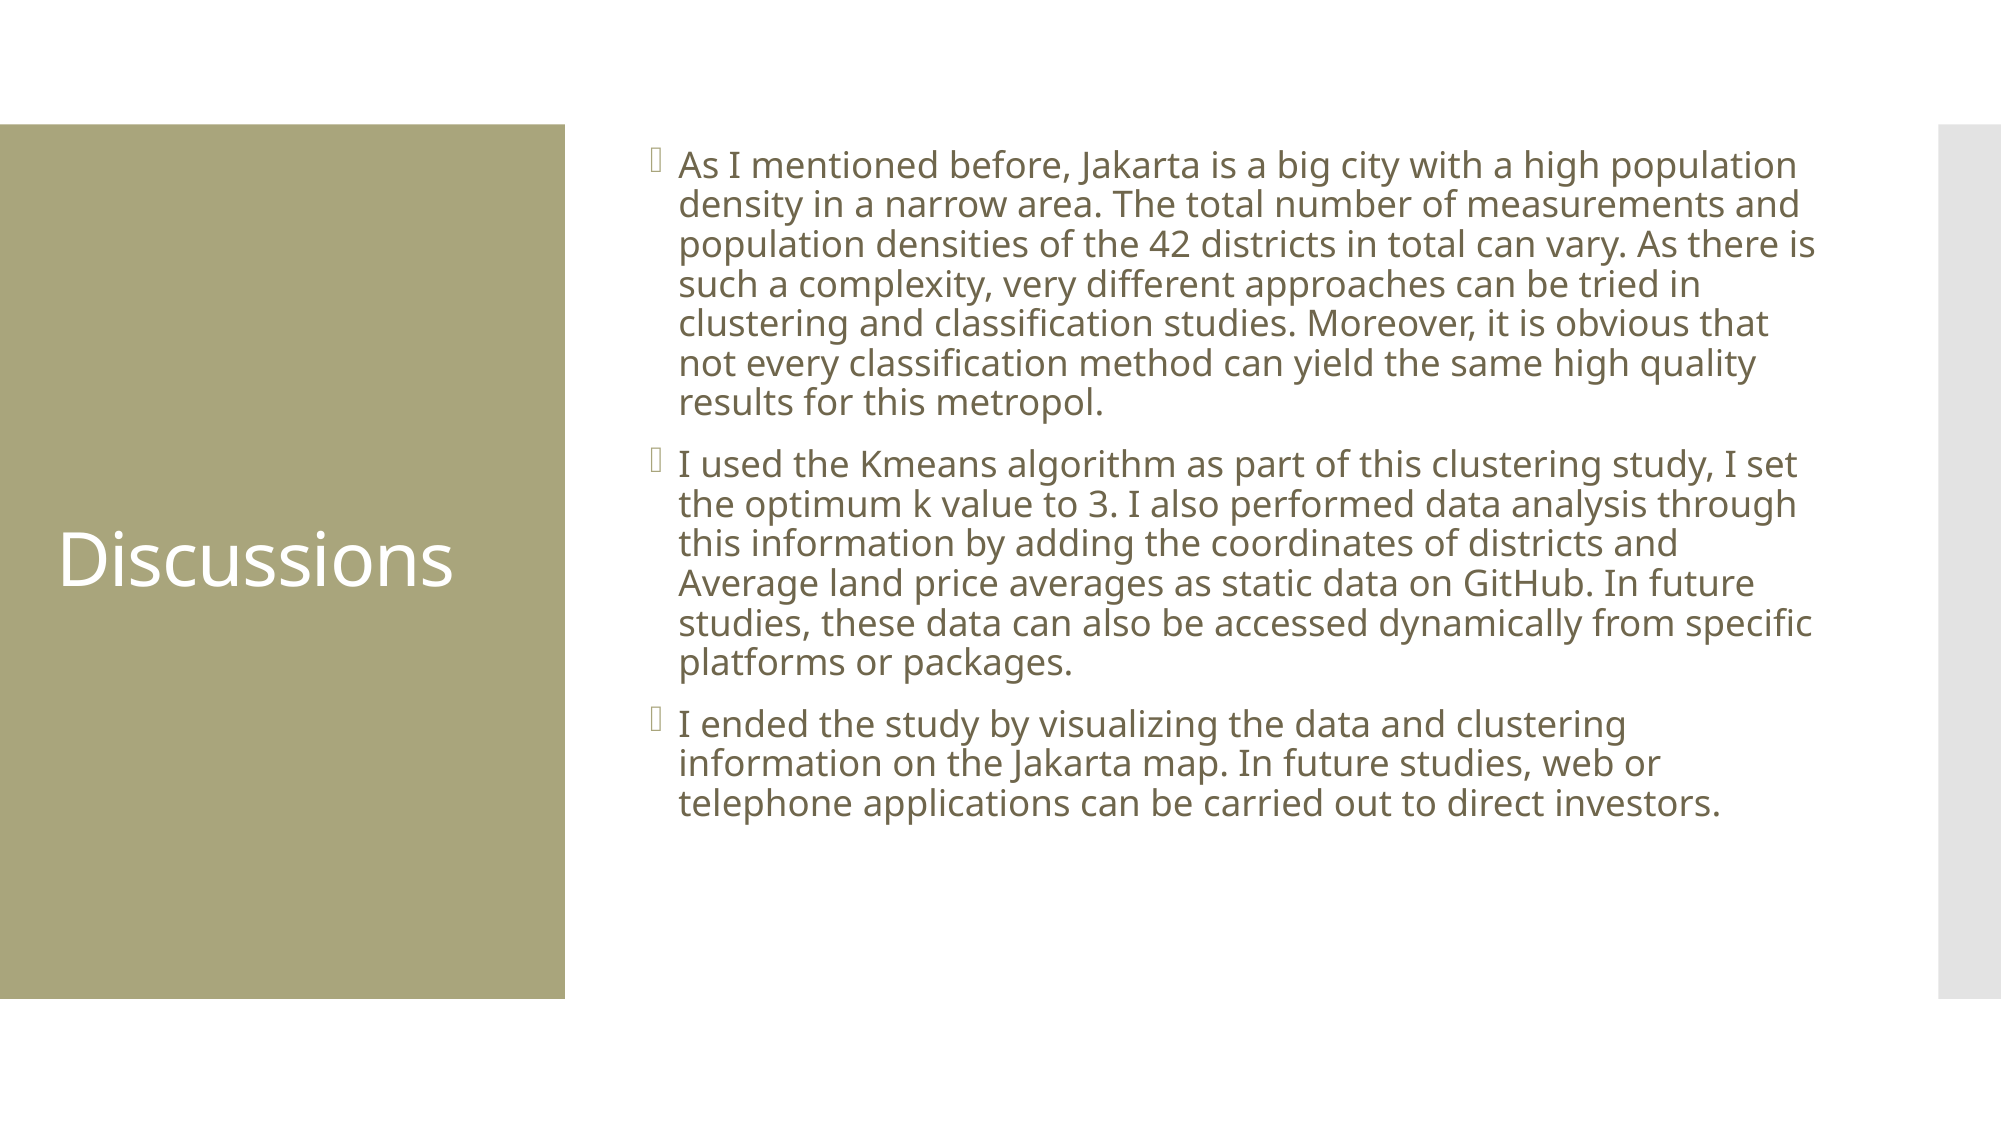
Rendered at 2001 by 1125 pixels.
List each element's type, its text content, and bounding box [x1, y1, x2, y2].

title Discussions [41, 184, 525, 940]
list As I mentioned before, Jakarta is a big city with a high population density in a narrow area. The total number of measurements and population densities of the 42 districts in total can vary. As there is such a complexity, very different approaches can be tried in clustering and classification studies. Moreover, it is obvious that not every classification method can yield the same high quality results for this metropol. I used the Kmeans algorithm as part of this clustering study, I set the optimum k value to 3. I also performed data analysis through this information by adding the coordinates of districts and Average land price averages as static data on GitHub. In future studies, these data can also be accessed dynamically from specific platforms or packages. I ended the study by visualizing the data and clustering information on the Jakarta map. In future studies, web or telephone applications can be carried out to direct investors. [634, 129, 1835, 982]
